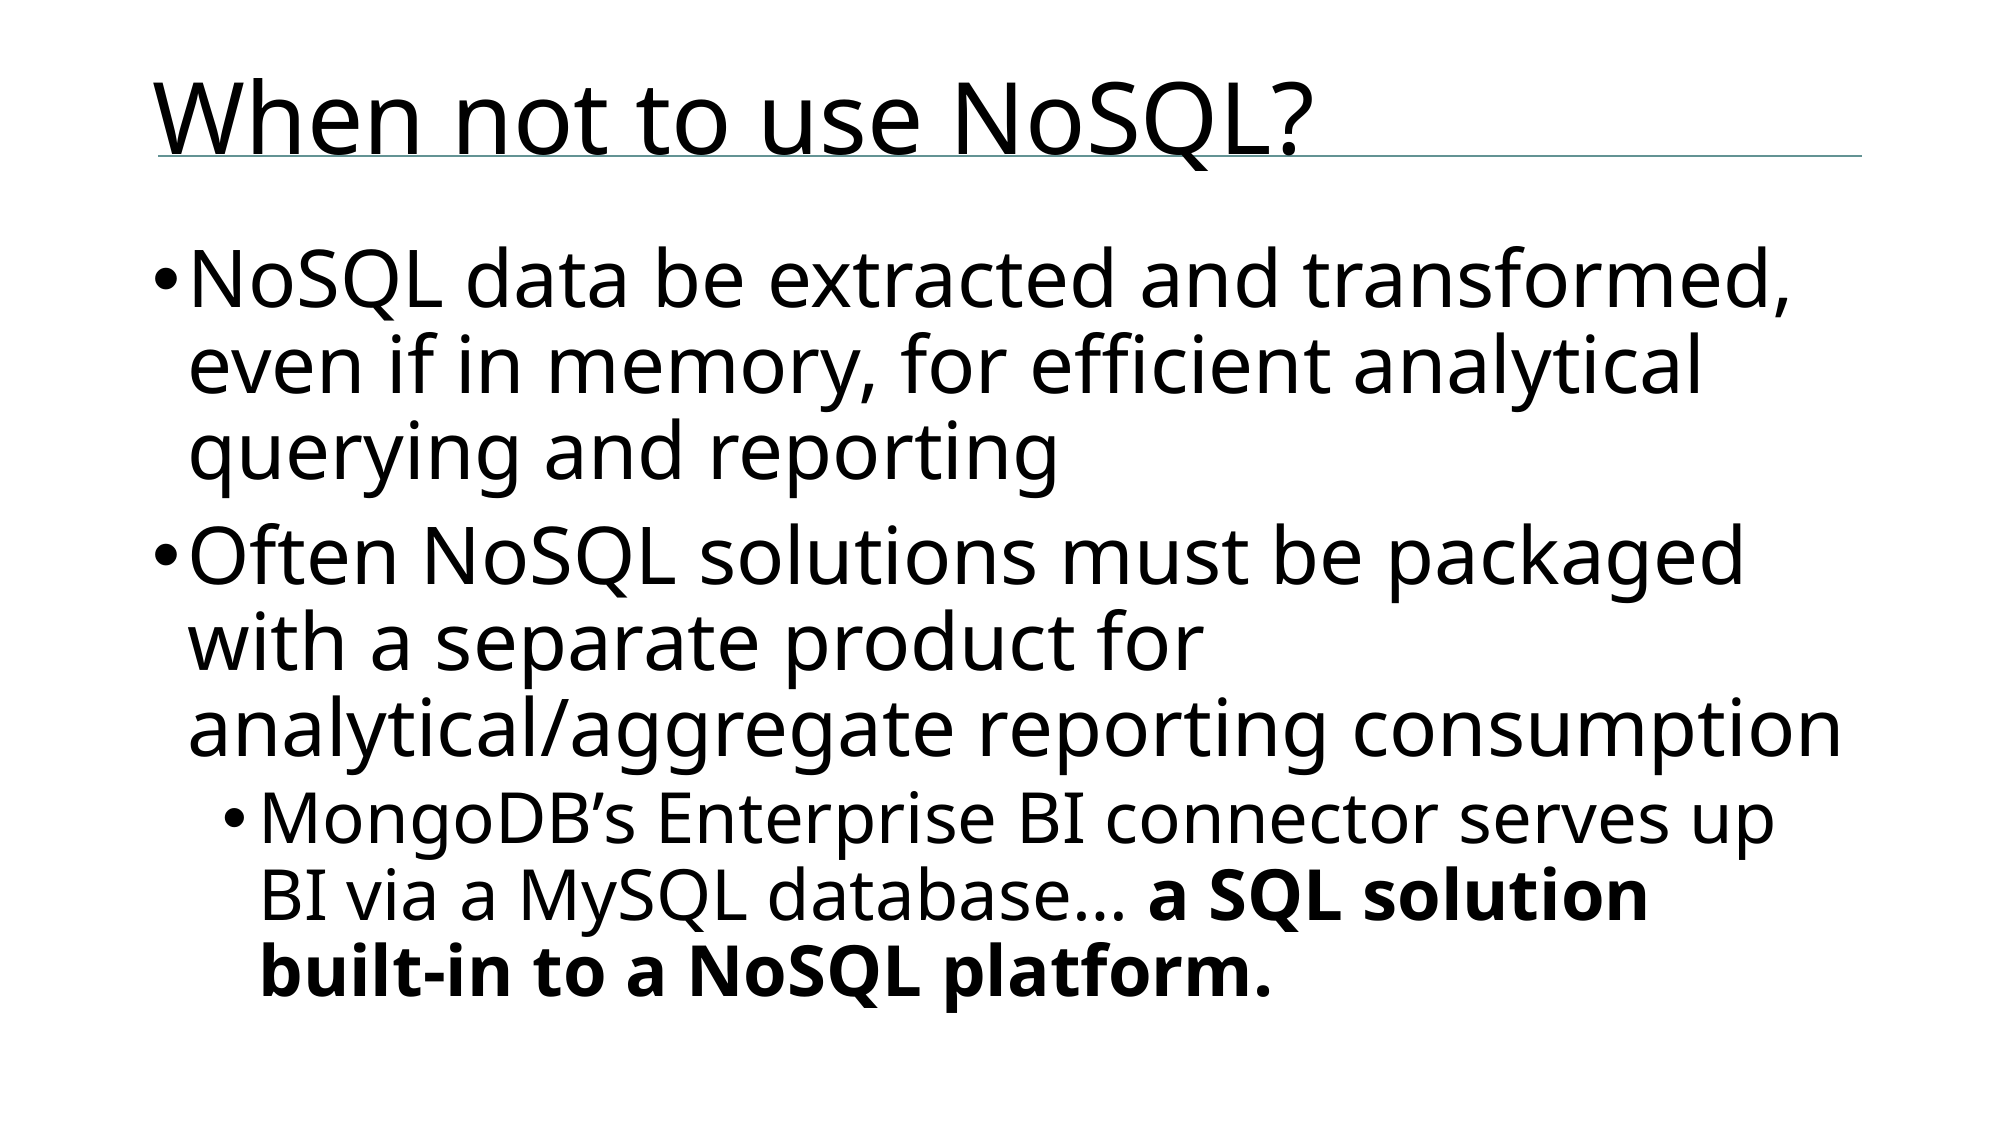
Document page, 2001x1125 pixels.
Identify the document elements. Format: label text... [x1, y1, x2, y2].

list NoSQL data be extracted and transformed, even if in memory, for efficient analytical querying and reporting Often NoSQL solutions must be packaged with a separate product for analytical/aggregate reporting consumption MongoDB’s Enterprise BI connector serves up BI via a MySQL database… a SQL solution built-in to a NoSQL platform. [137, 231, 1863, 1104]
title When not to use NoSQL? [137, 59, 1863, 184]
